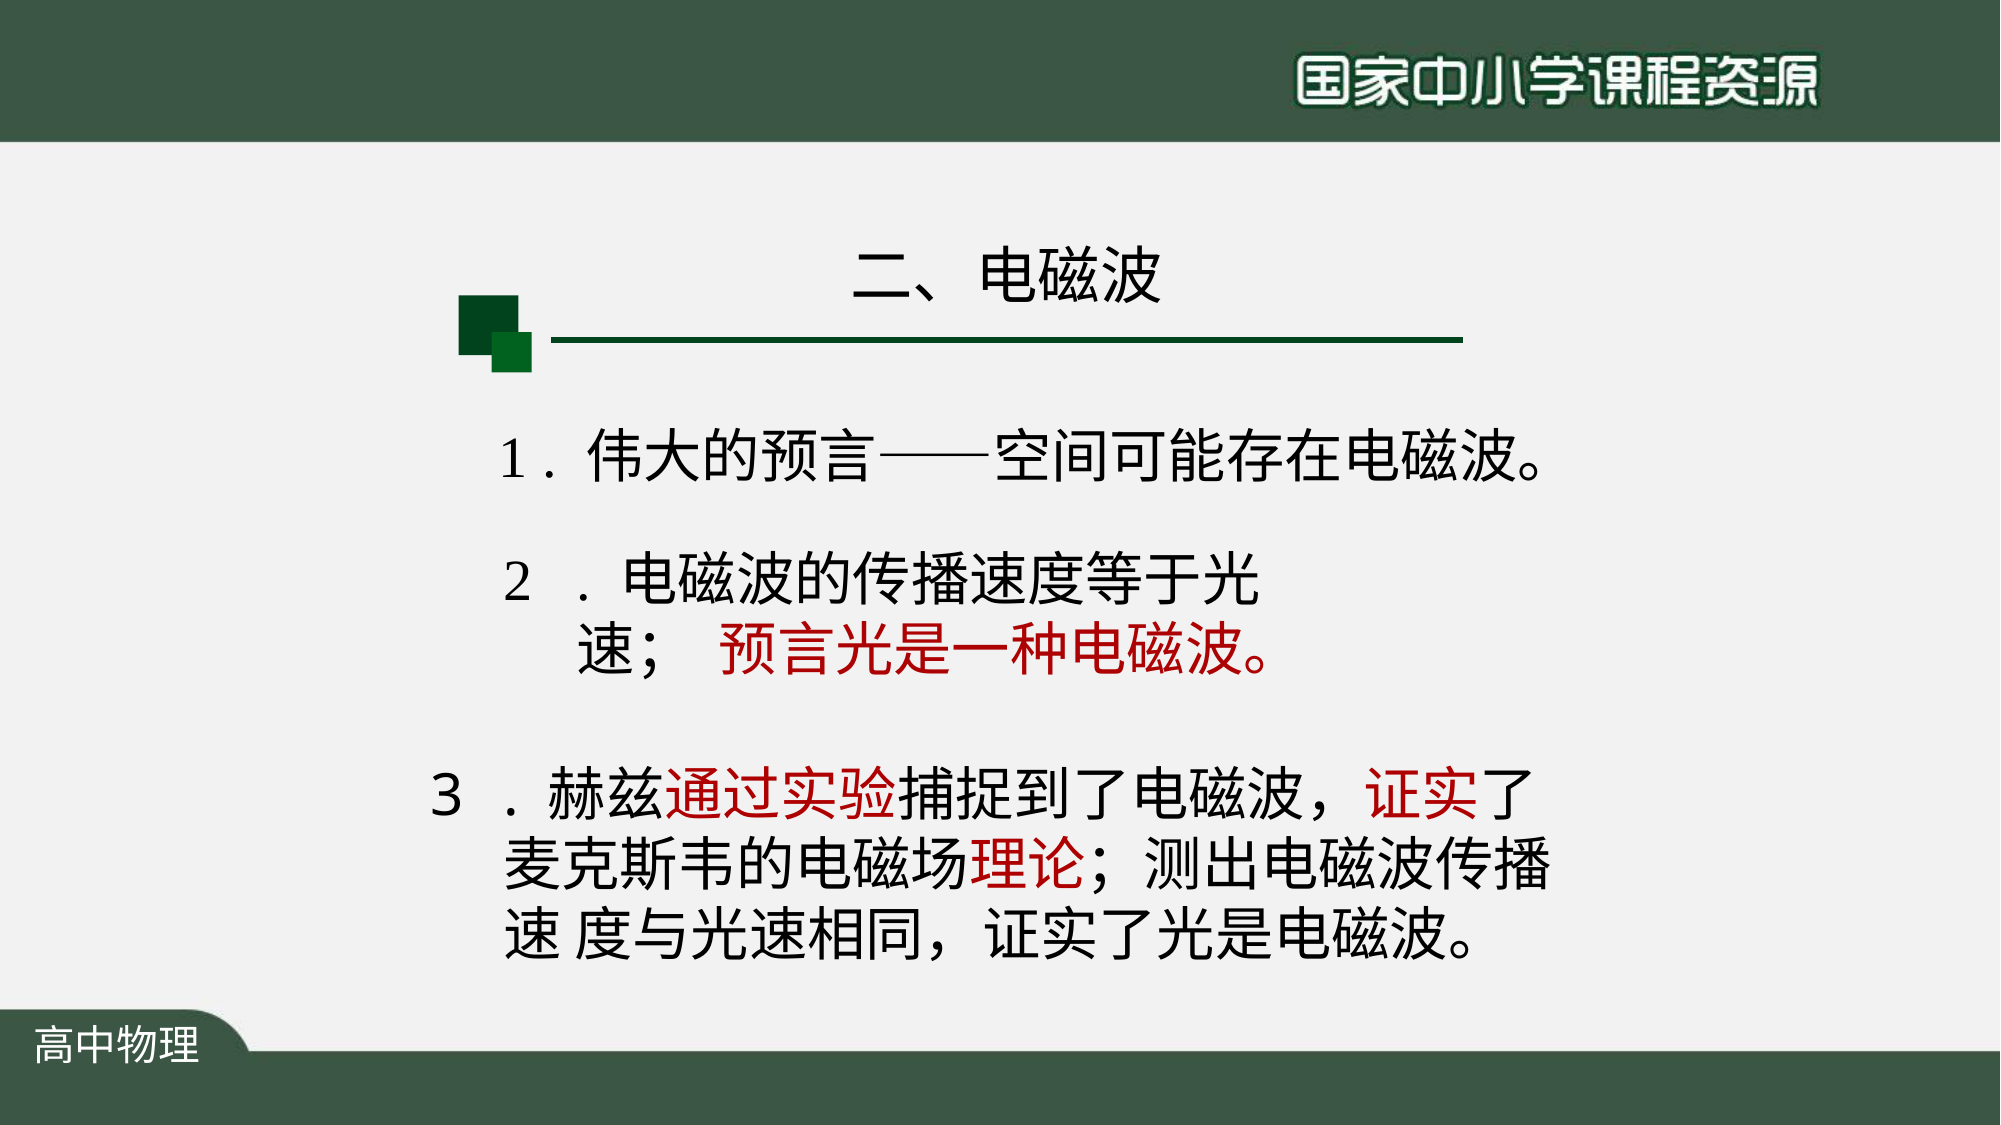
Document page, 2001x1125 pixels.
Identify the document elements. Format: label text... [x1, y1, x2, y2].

list . 伟大的预言——空间可能存在电磁波。 . 电磁波的传播速度等于光速； 预言光是一种电磁波。 . 赫兹通过实验捕捉到了电磁波，证实了 麦克斯韦的电磁场理论；测出电磁波传播速 度与光速相同，证实了光是电磁波。 [407, 417, 1593, 1058]
title 二、电磁波 [834, 234, 1166, 417]
text_box [491, 332, 532, 373]
footer 高中物理 [31, 1013, 202, 1125]
text_box [458, 295, 519, 356]
picture [0, 0, 2000, 1125]
